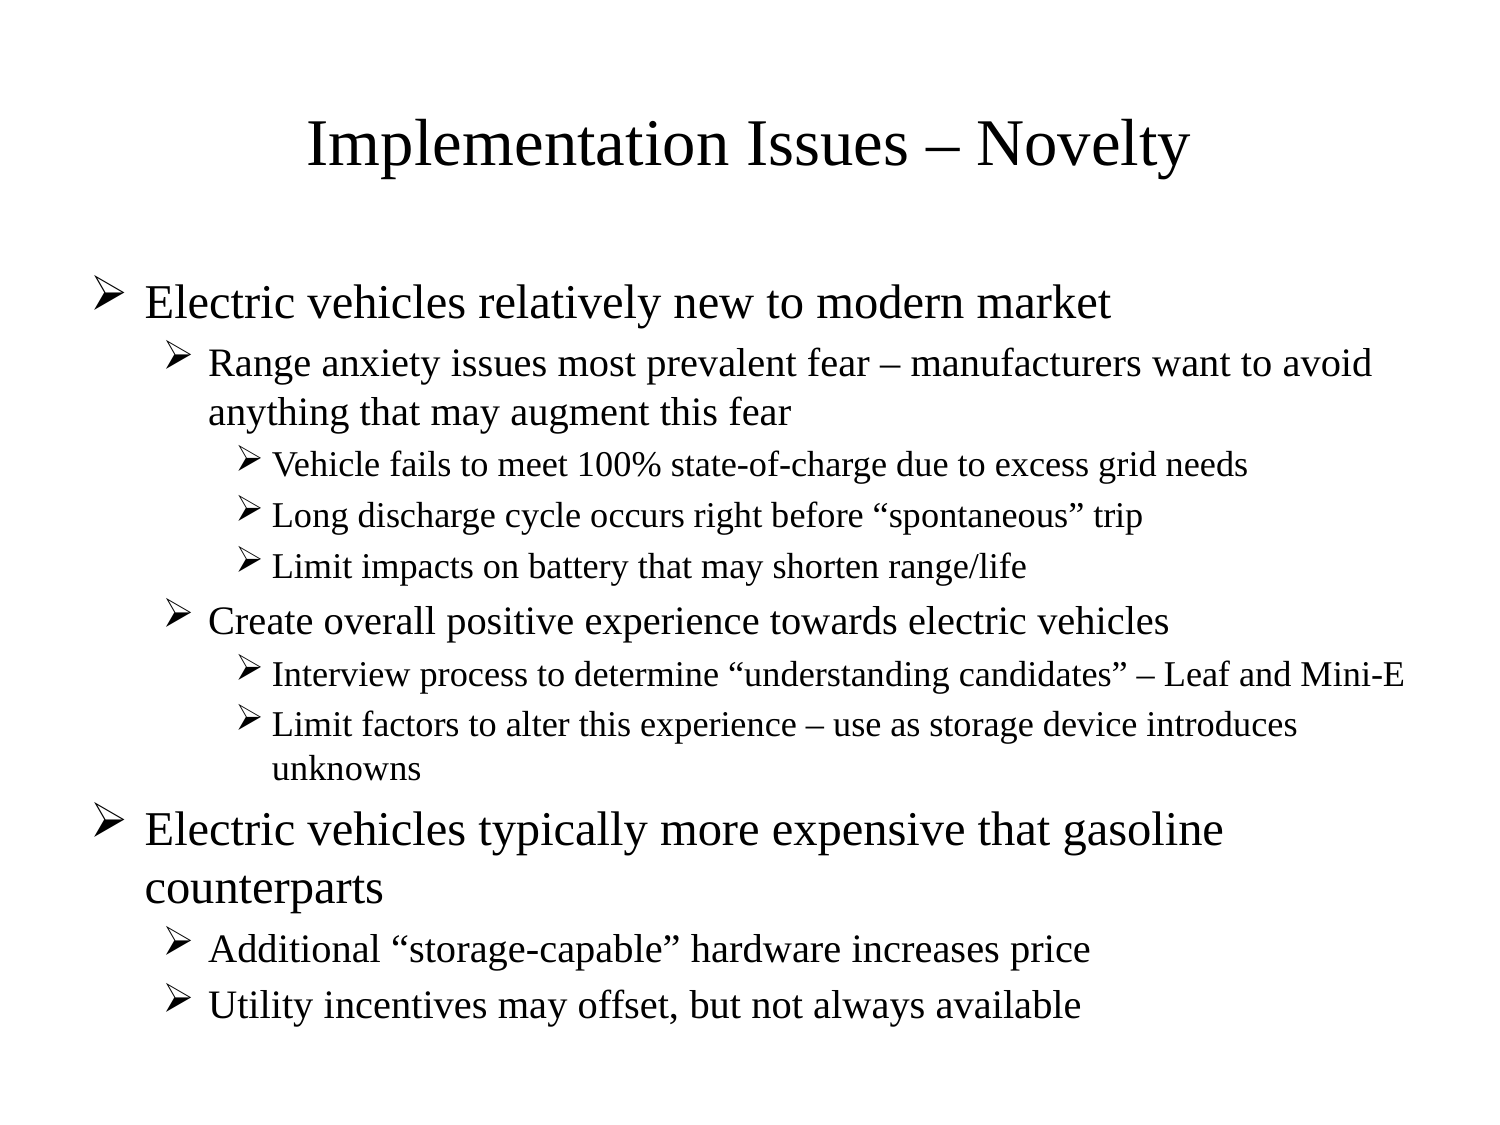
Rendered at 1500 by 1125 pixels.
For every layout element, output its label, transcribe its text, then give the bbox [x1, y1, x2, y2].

list Electric vehicles relatively new to modern market Range anxiety issues most prevalent fear – manufacturers want to avoid anything that may augment this fear Vehicle fails to meet 100% state-of-charge due to excess grid needs Long discharge cycle occurs right before “spontaneous” trip Limit impacts on battery that may shorten range/life Create overall positive experience towards electric vehicles Interview process to determine “understanding candidates” – Leaf and Mini-E Limit factors to alter this experience – use as storage device introduces unknowns Electric vehicles typically more expensive that gasoline counterparts Additional “storage-capable” hardware increases price Utility incentives may offset, but not always available [75, 262, 1425, 1075]
title Implementation Issues – Novelty [75, 45, 1425, 233]
